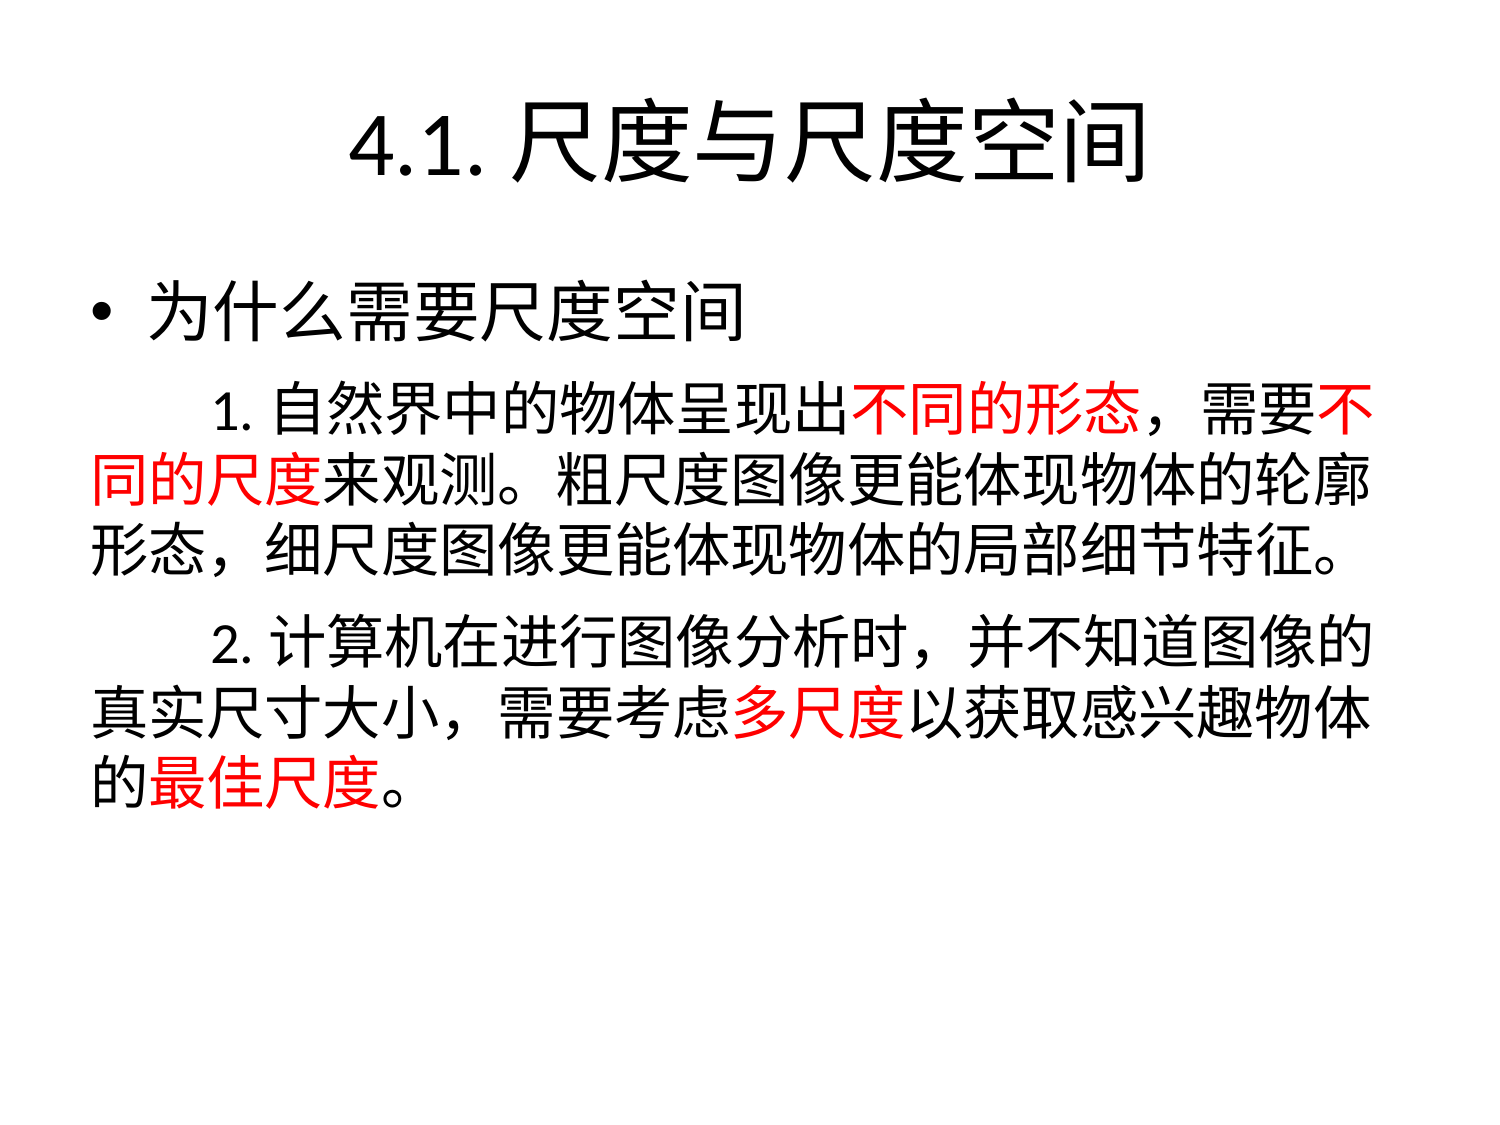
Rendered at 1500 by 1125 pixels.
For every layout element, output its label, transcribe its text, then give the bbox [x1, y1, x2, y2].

title 4.1.尺度与尺度空间 [75, 45, 1425, 233]
list 为什么需要尺度空间 1.自然界中的物体呈现出不同的形态，需要不同的尺度来观测。粗尺度图像更能体现物体的轮廓形态，细尺度图像更能体现物体的局部细节特征。 2.计算机在进行图像分析时，并不知道图像的真实尺寸大小，需要考虑多尺度以获取感兴趣物体的最佳尺度。 [75, 262, 1425, 1005]
